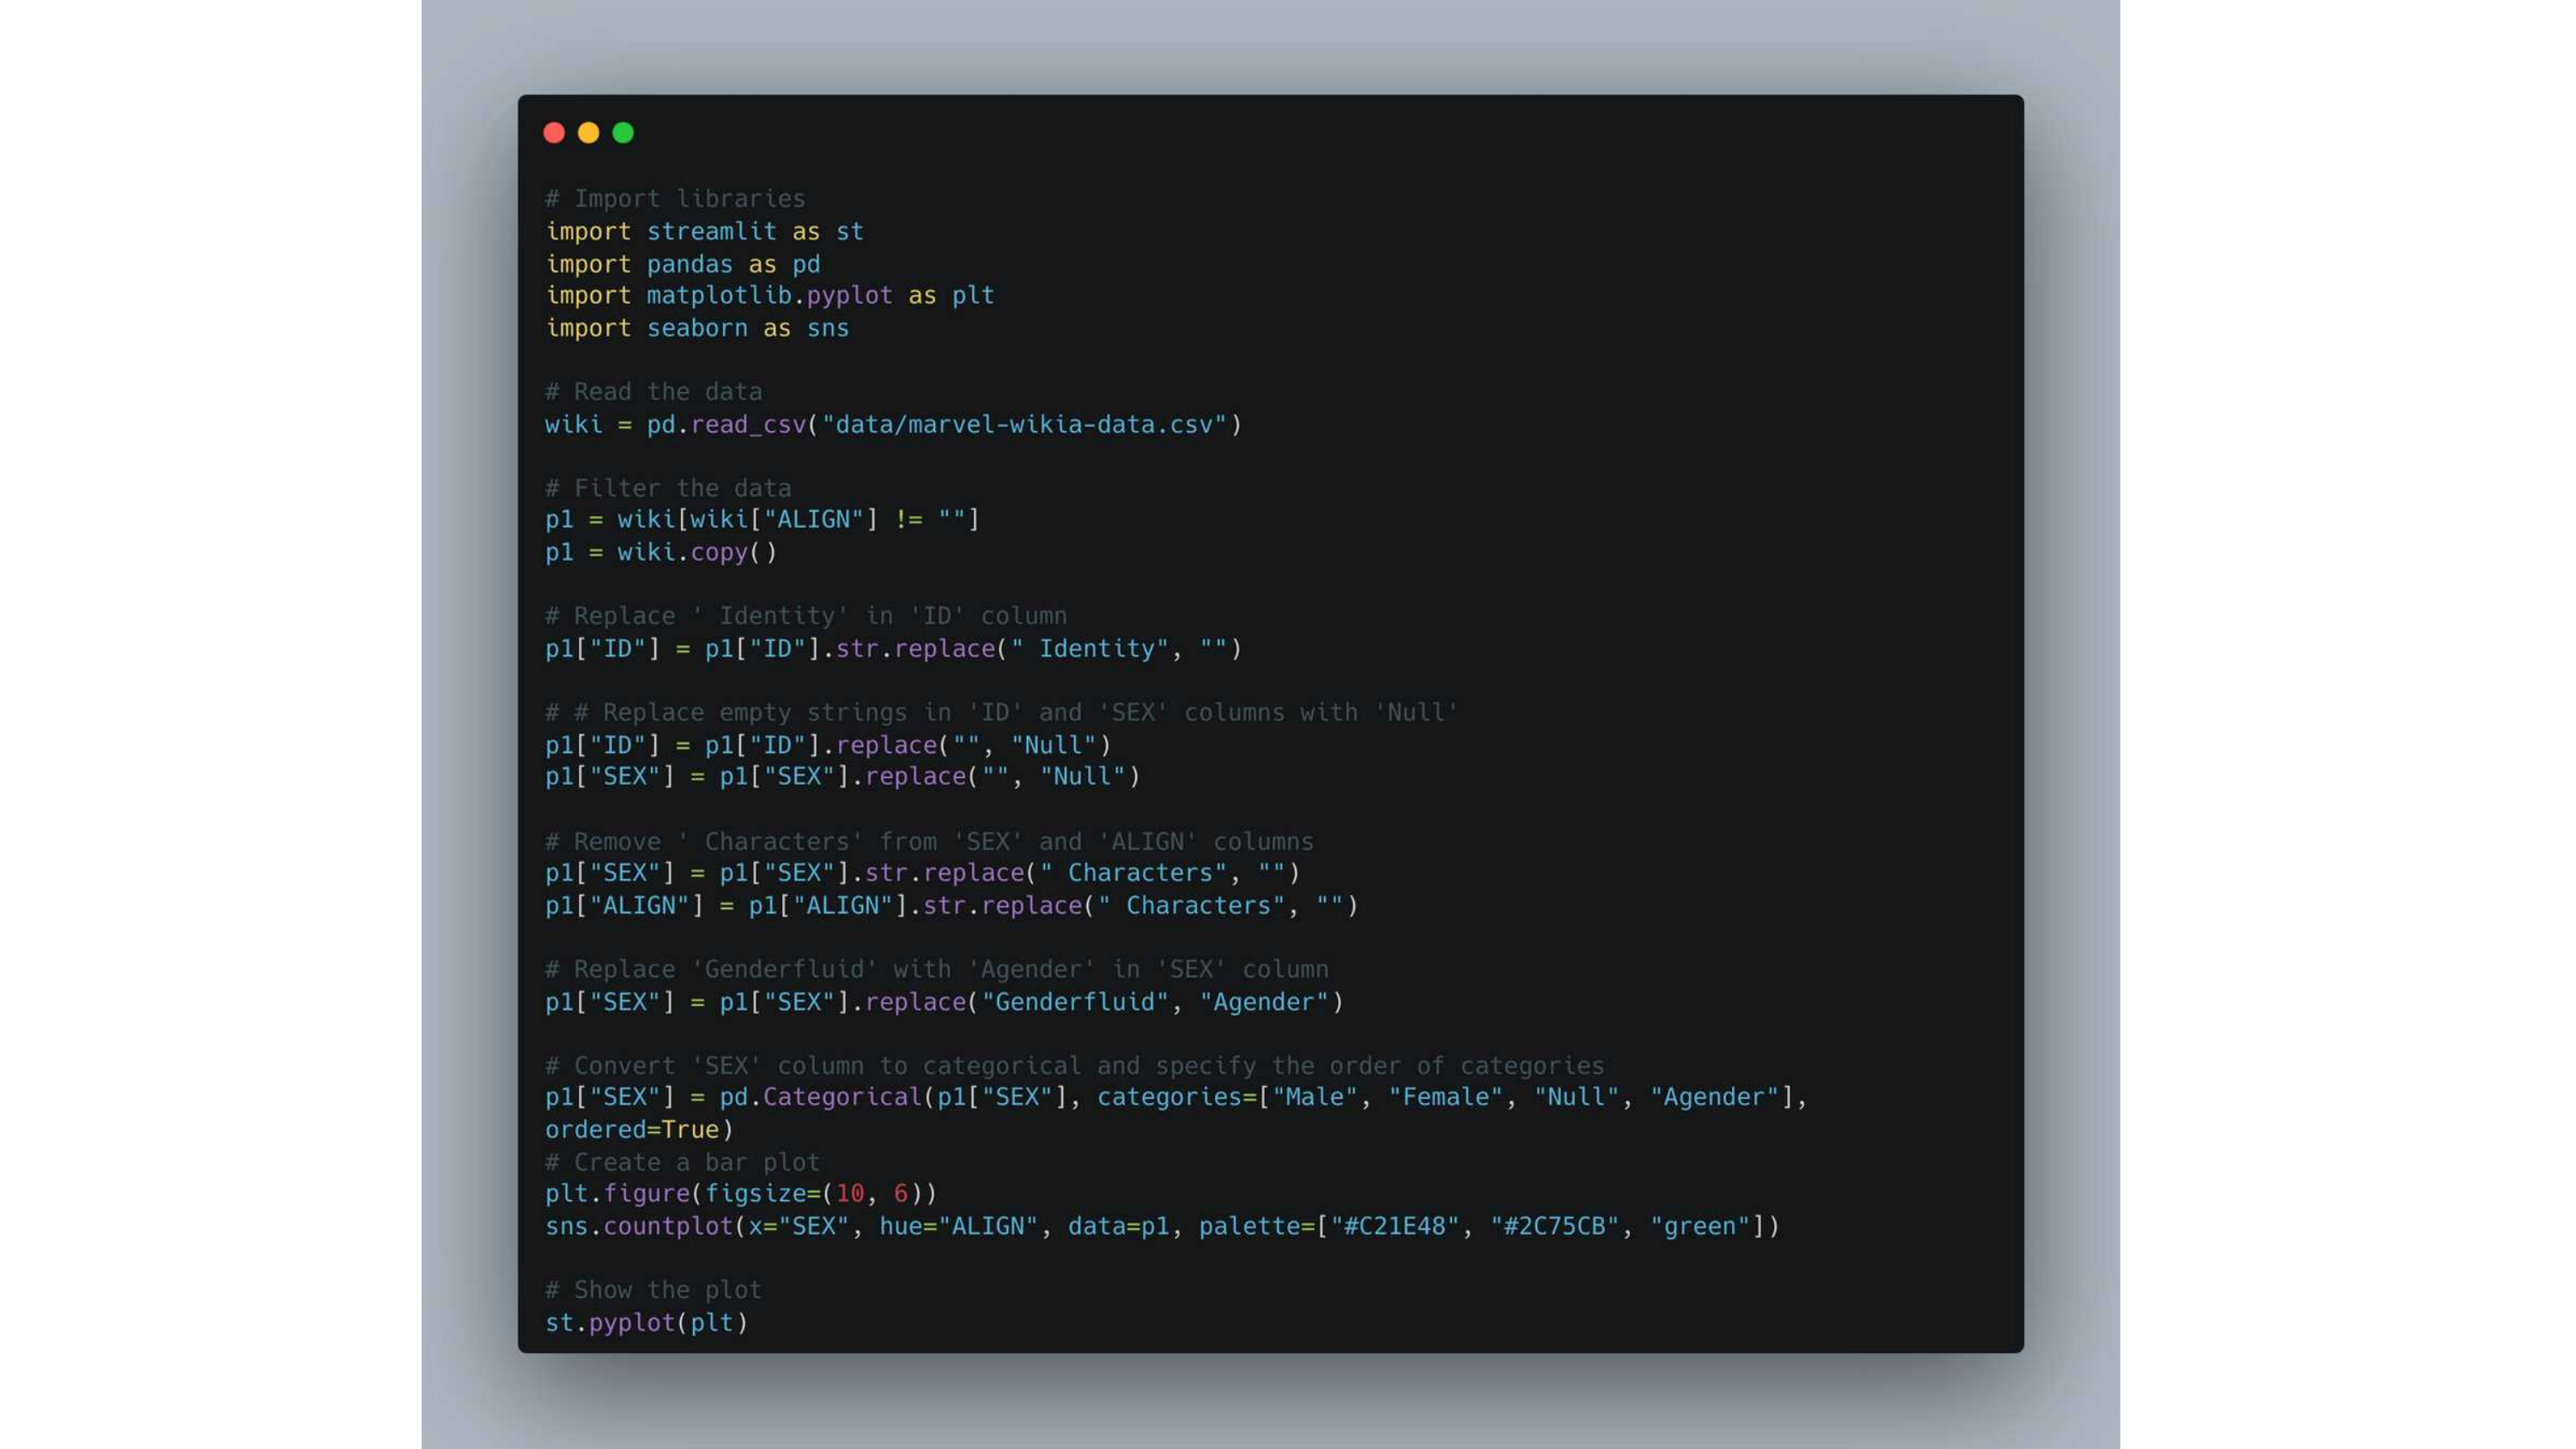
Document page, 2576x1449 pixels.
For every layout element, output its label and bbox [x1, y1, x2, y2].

text_box [421, 0, 2121, 1449]
